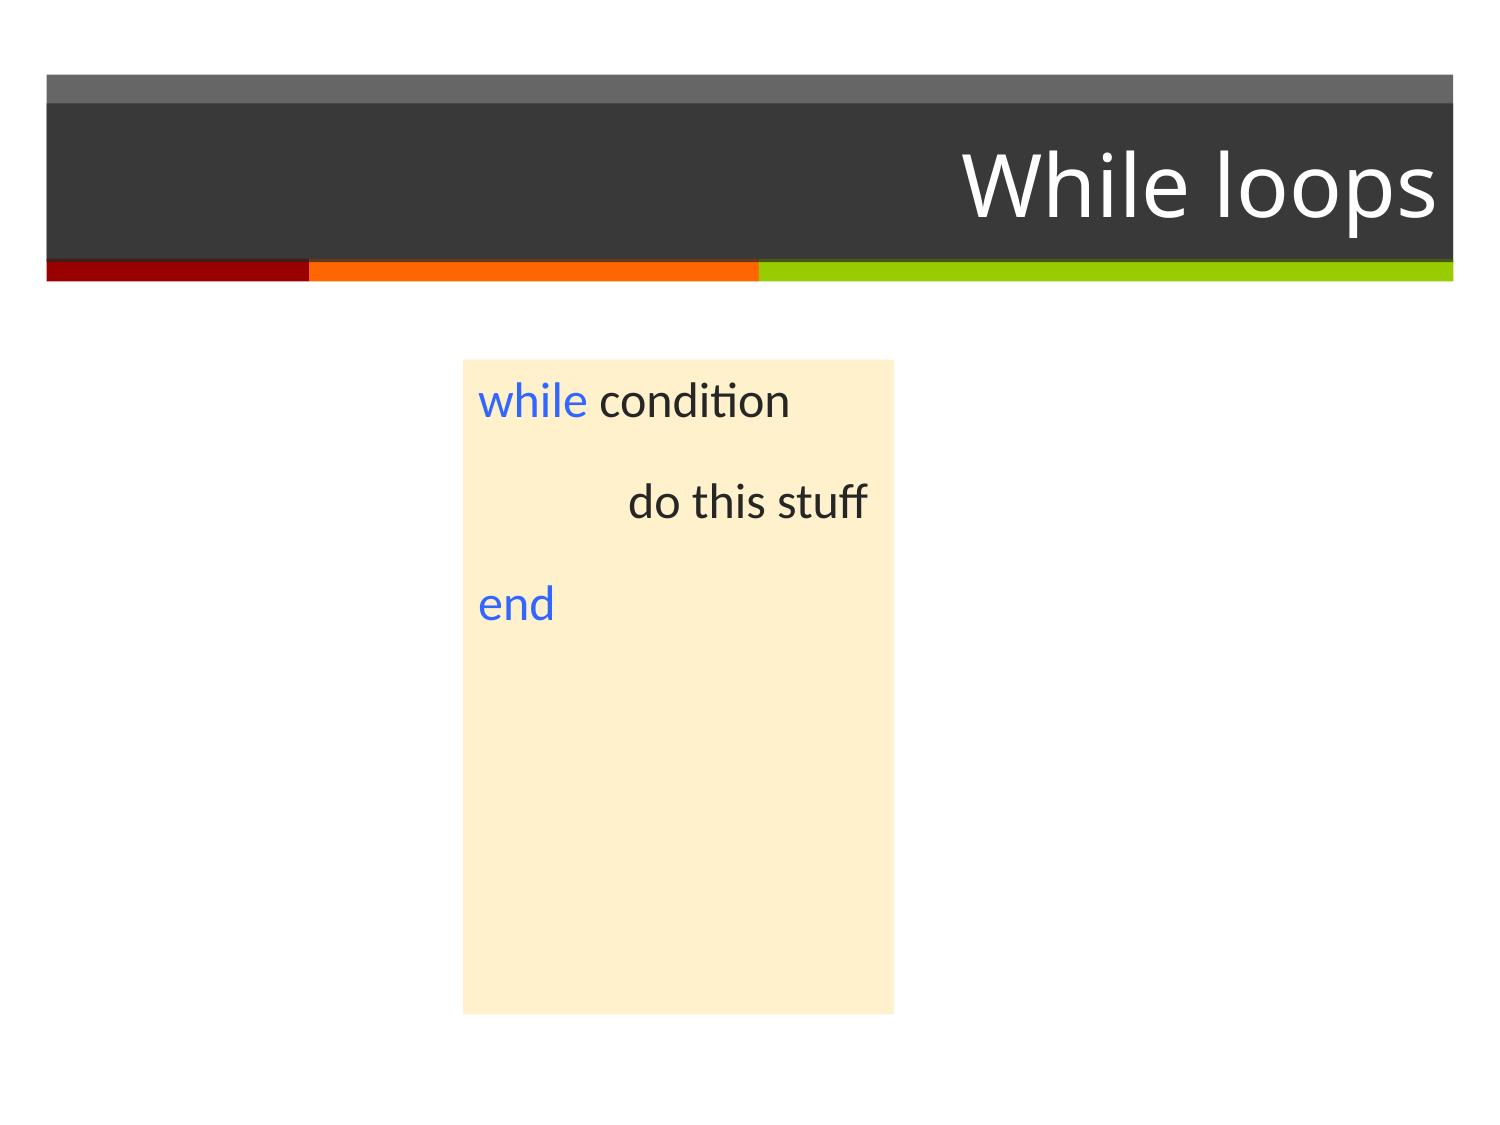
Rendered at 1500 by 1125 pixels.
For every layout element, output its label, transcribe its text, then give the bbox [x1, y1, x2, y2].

title While loops [46, 103, 1454, 263]
list while condition do this stuff end [463, 359, 894, 1015]
